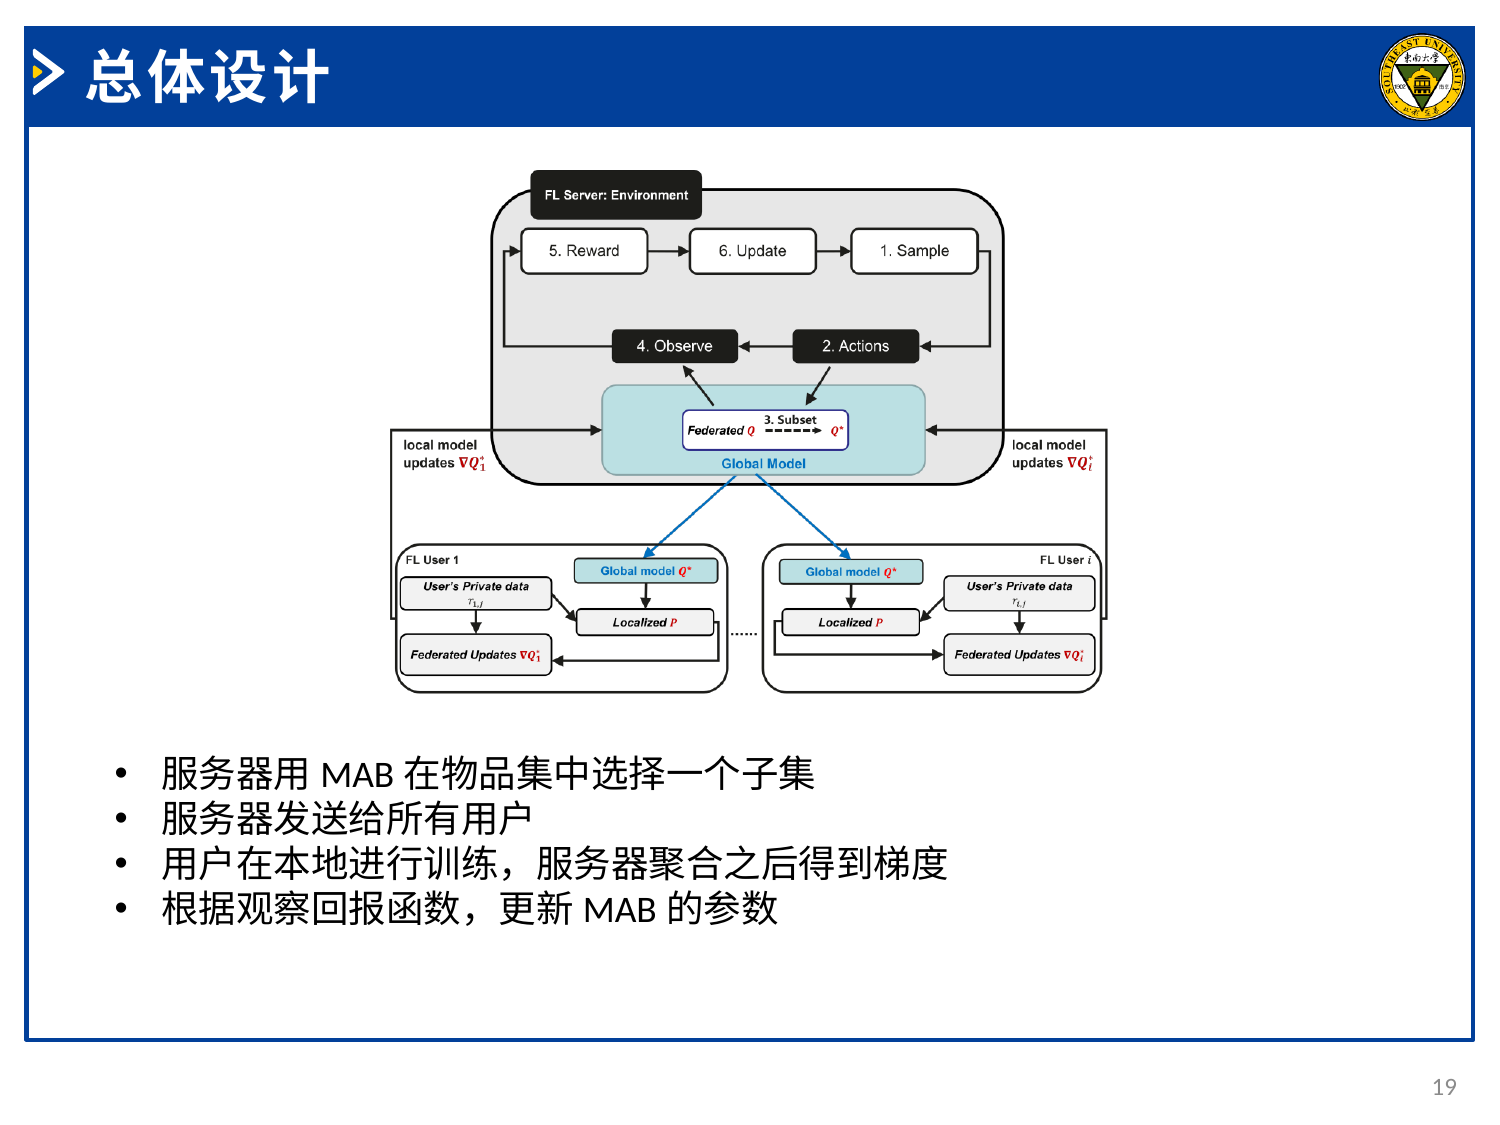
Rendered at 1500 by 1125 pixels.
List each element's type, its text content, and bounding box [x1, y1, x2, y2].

picture [284, 148, 1216, 713]
text_box 总体设计 [70, 32, 1186, 118]
picture [1378, 33, 1467, 121]
slide_number 19 [1383, 1055, 1473, 1116]
